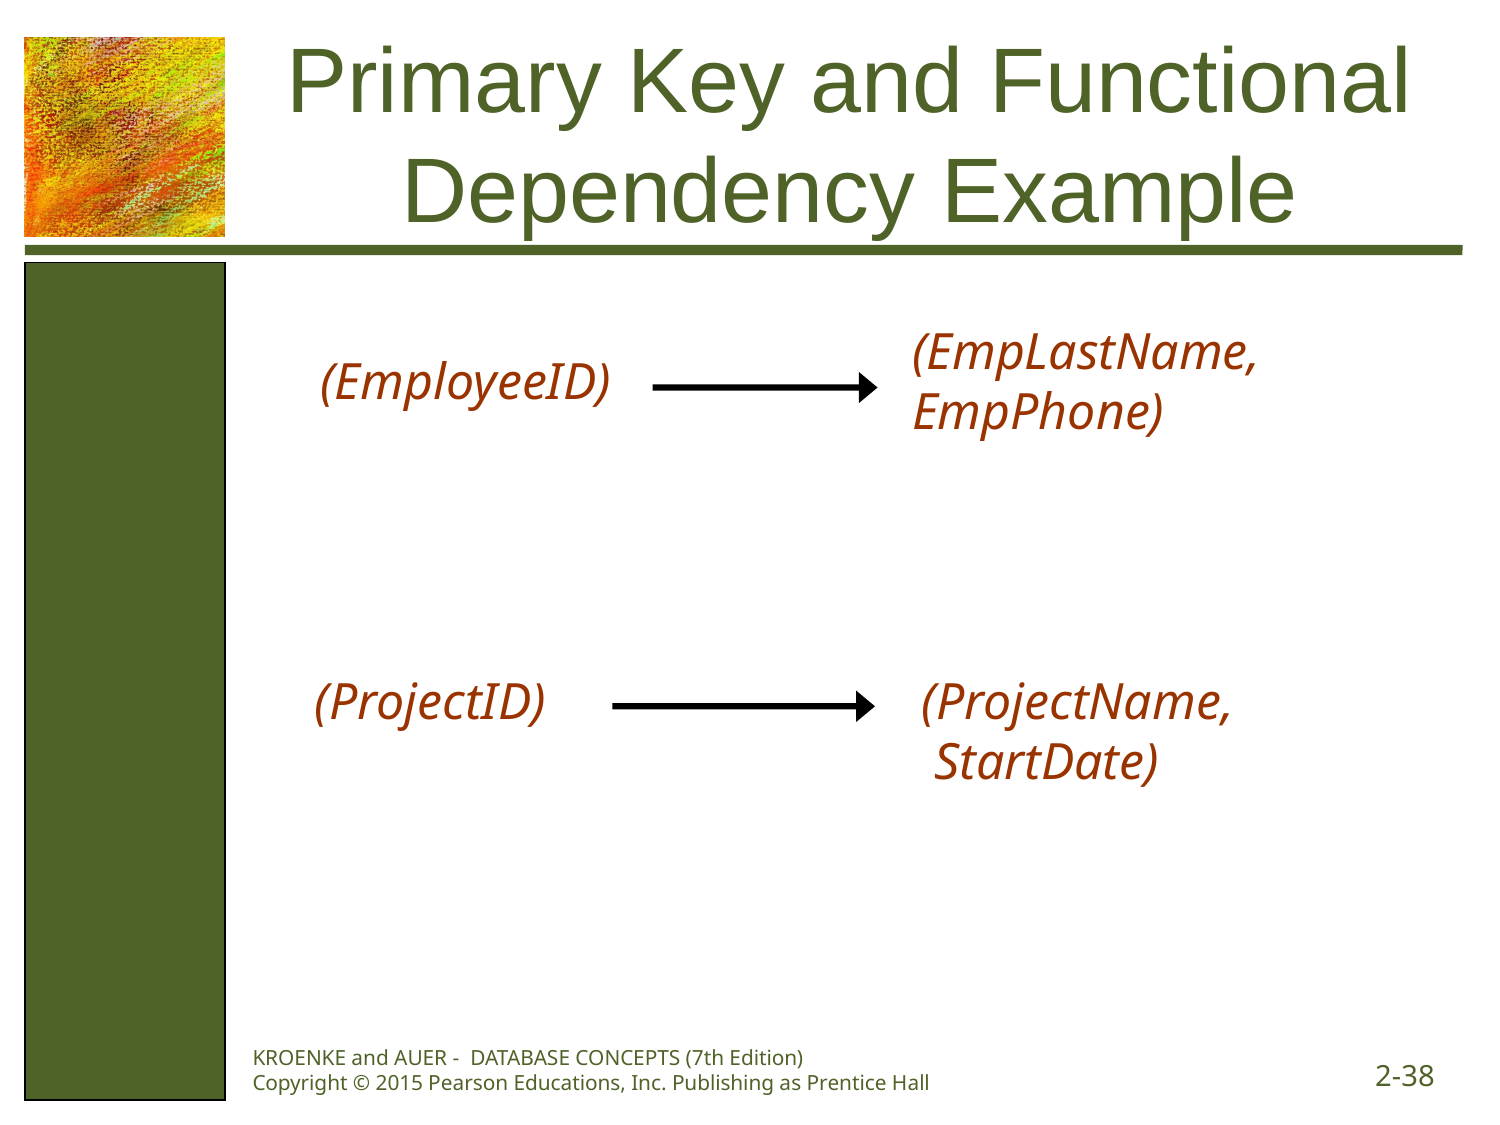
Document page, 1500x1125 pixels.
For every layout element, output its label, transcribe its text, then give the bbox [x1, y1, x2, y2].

title Primary Key and Functional Dependency Example [237, 37, 1463, 226]
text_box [287, 312, 1310, 448]
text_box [299, 662, 1269, 798]
slide_number 2-38 [1287, 1049, 1451, 1103]
footer KROENKE and AUER - DATABASE CONCEPTS (7th Edition) Copyright © 2015 Pearson Educations, Inc. Publishing as Prentice Hall [237, 1037, 1088, 1104]
picture [24, 37, 225, 237]
